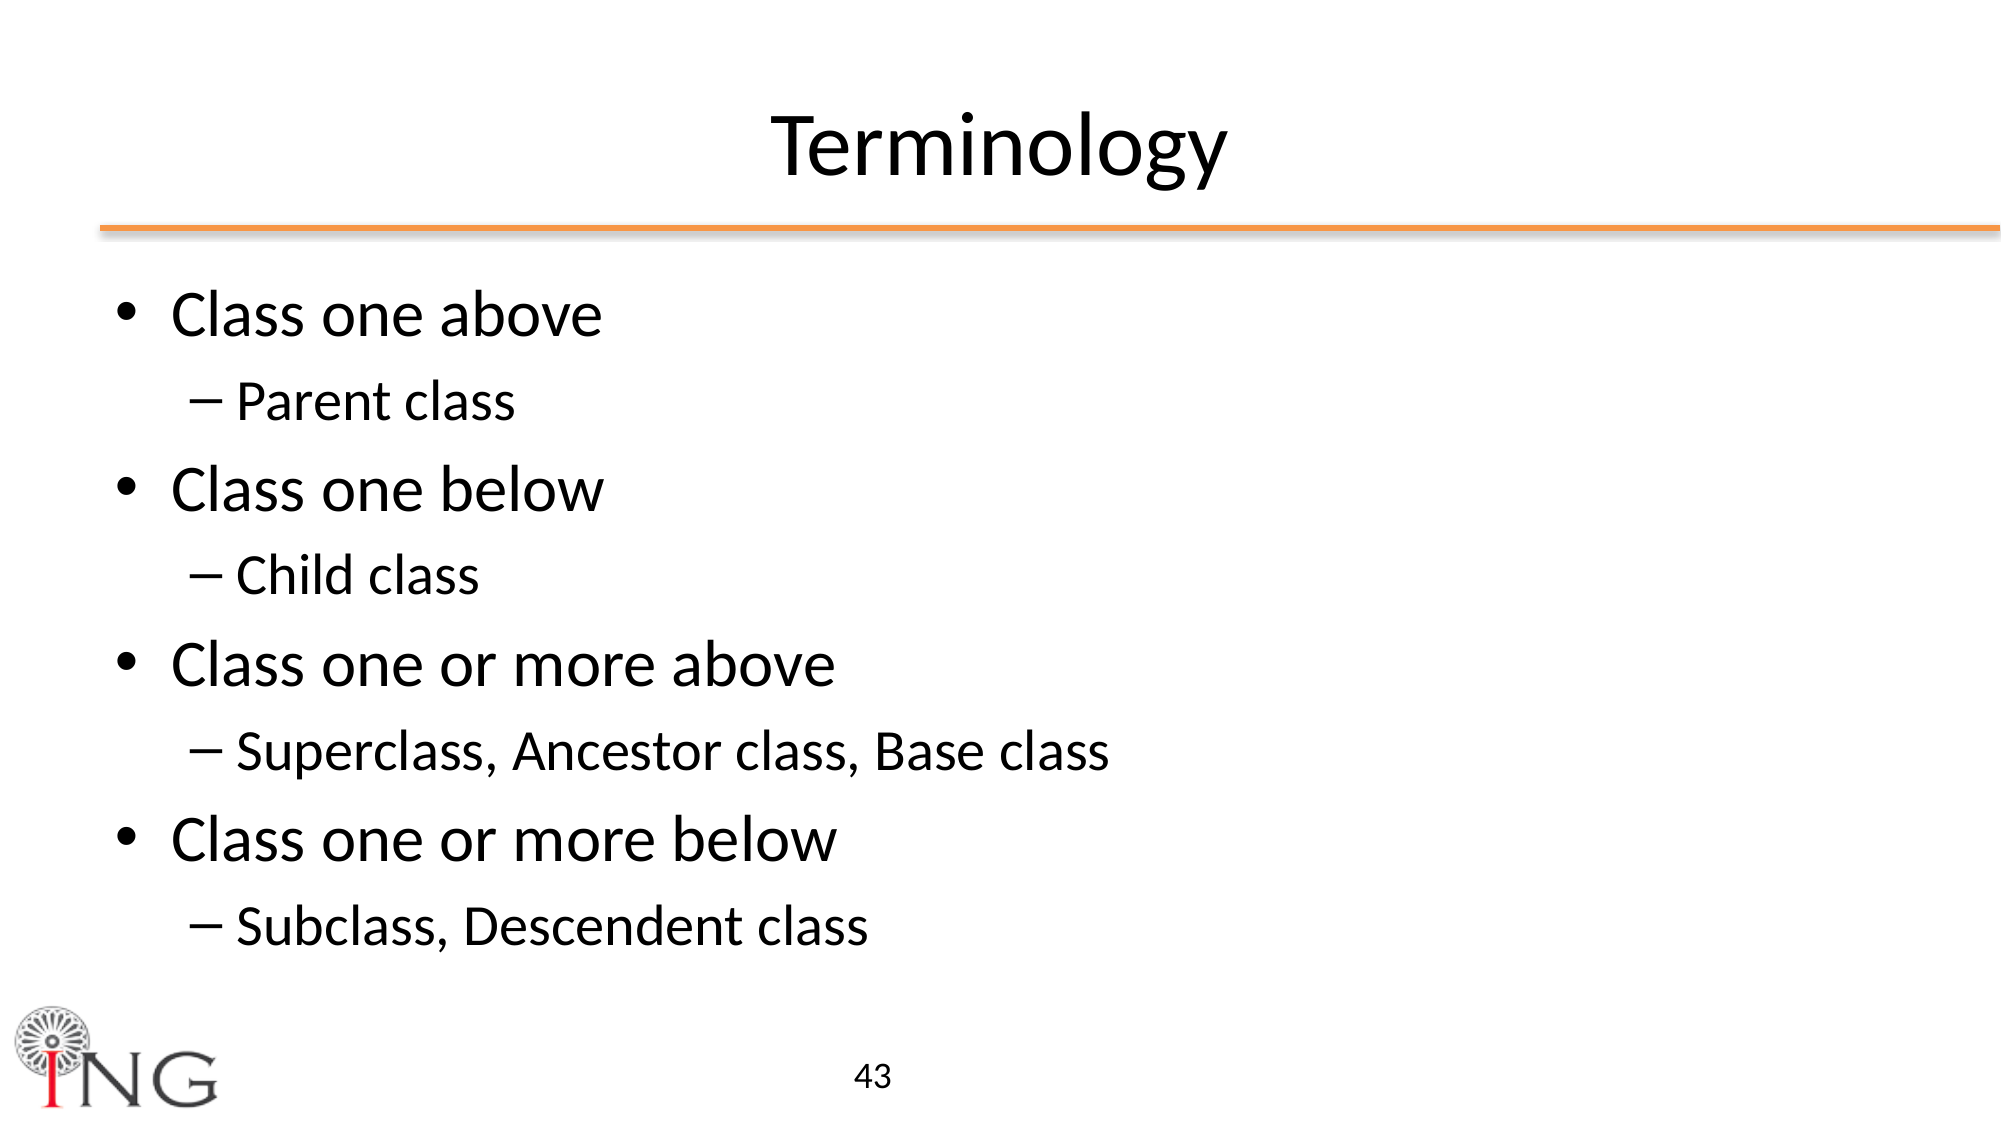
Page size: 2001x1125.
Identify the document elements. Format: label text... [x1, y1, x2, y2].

title Terminology [99, 45, 1900, 233]
picture [0, 987, 244, 1125]
slide_number 43 [839, 1043, 1900, 1104]
list Class one above Parent class Class one below Child class Class one or more above Superclass, Ancestor class, Base class Class one or more below Subclass, Descendent class [99, 262, 1900, 1005]
